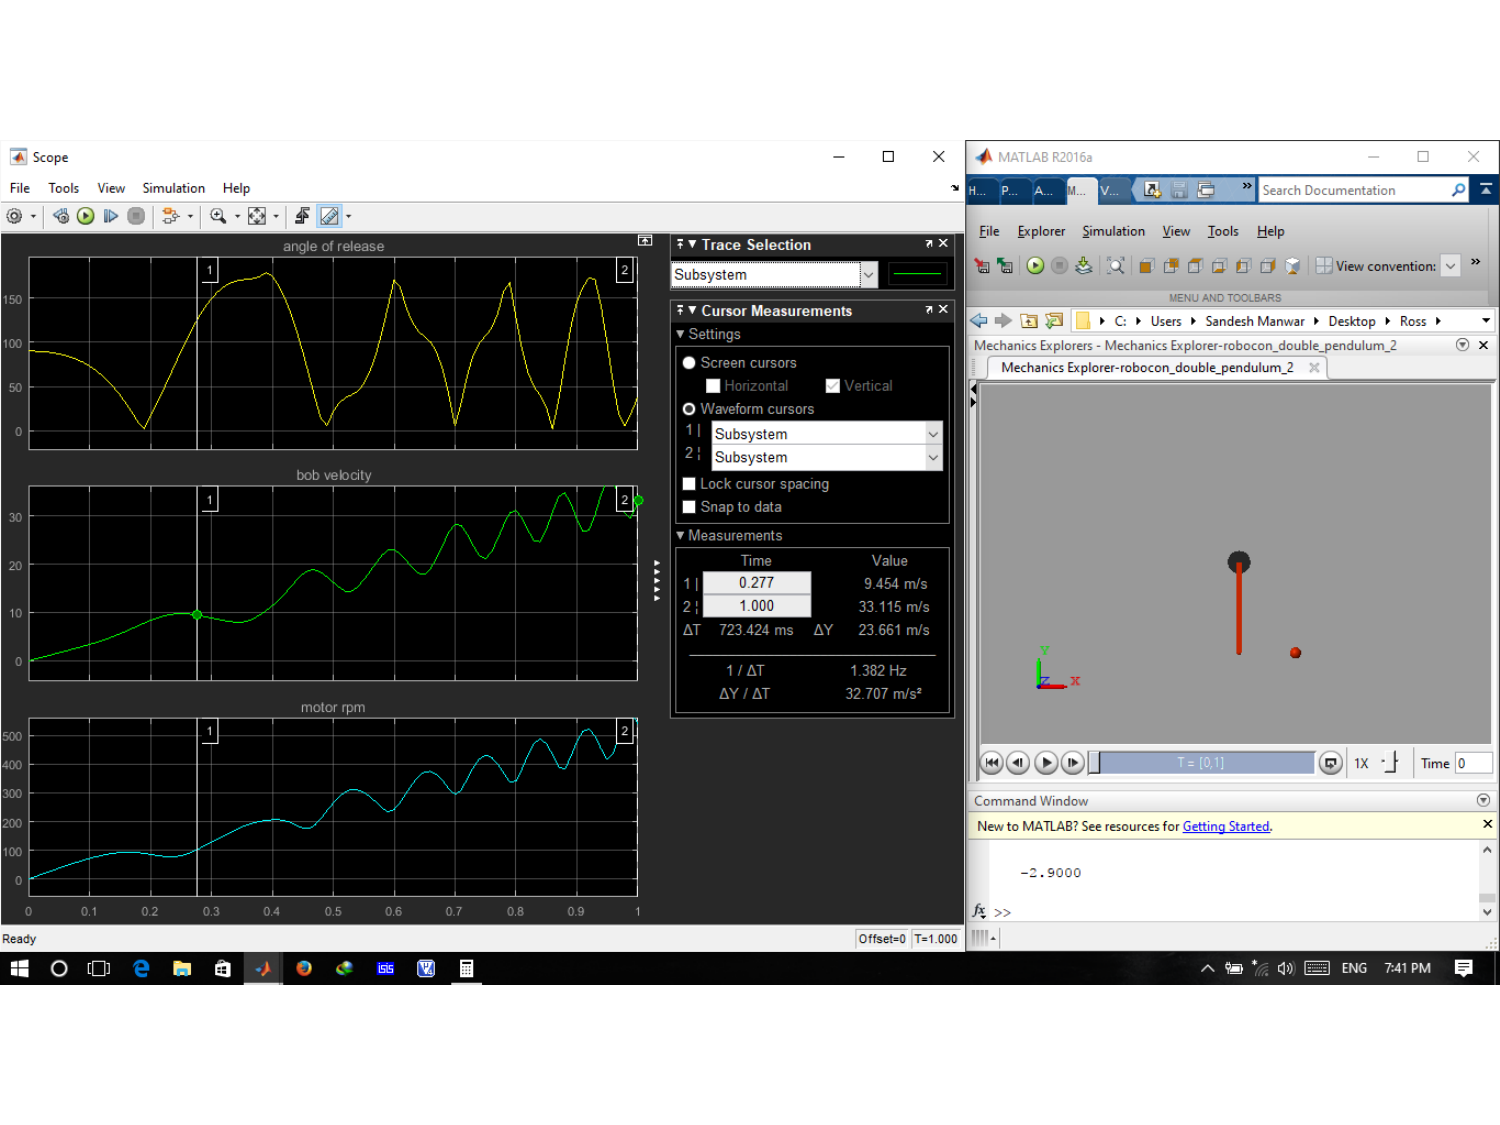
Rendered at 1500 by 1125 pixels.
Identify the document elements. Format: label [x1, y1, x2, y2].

picture [0, 140, 1500, 985]
